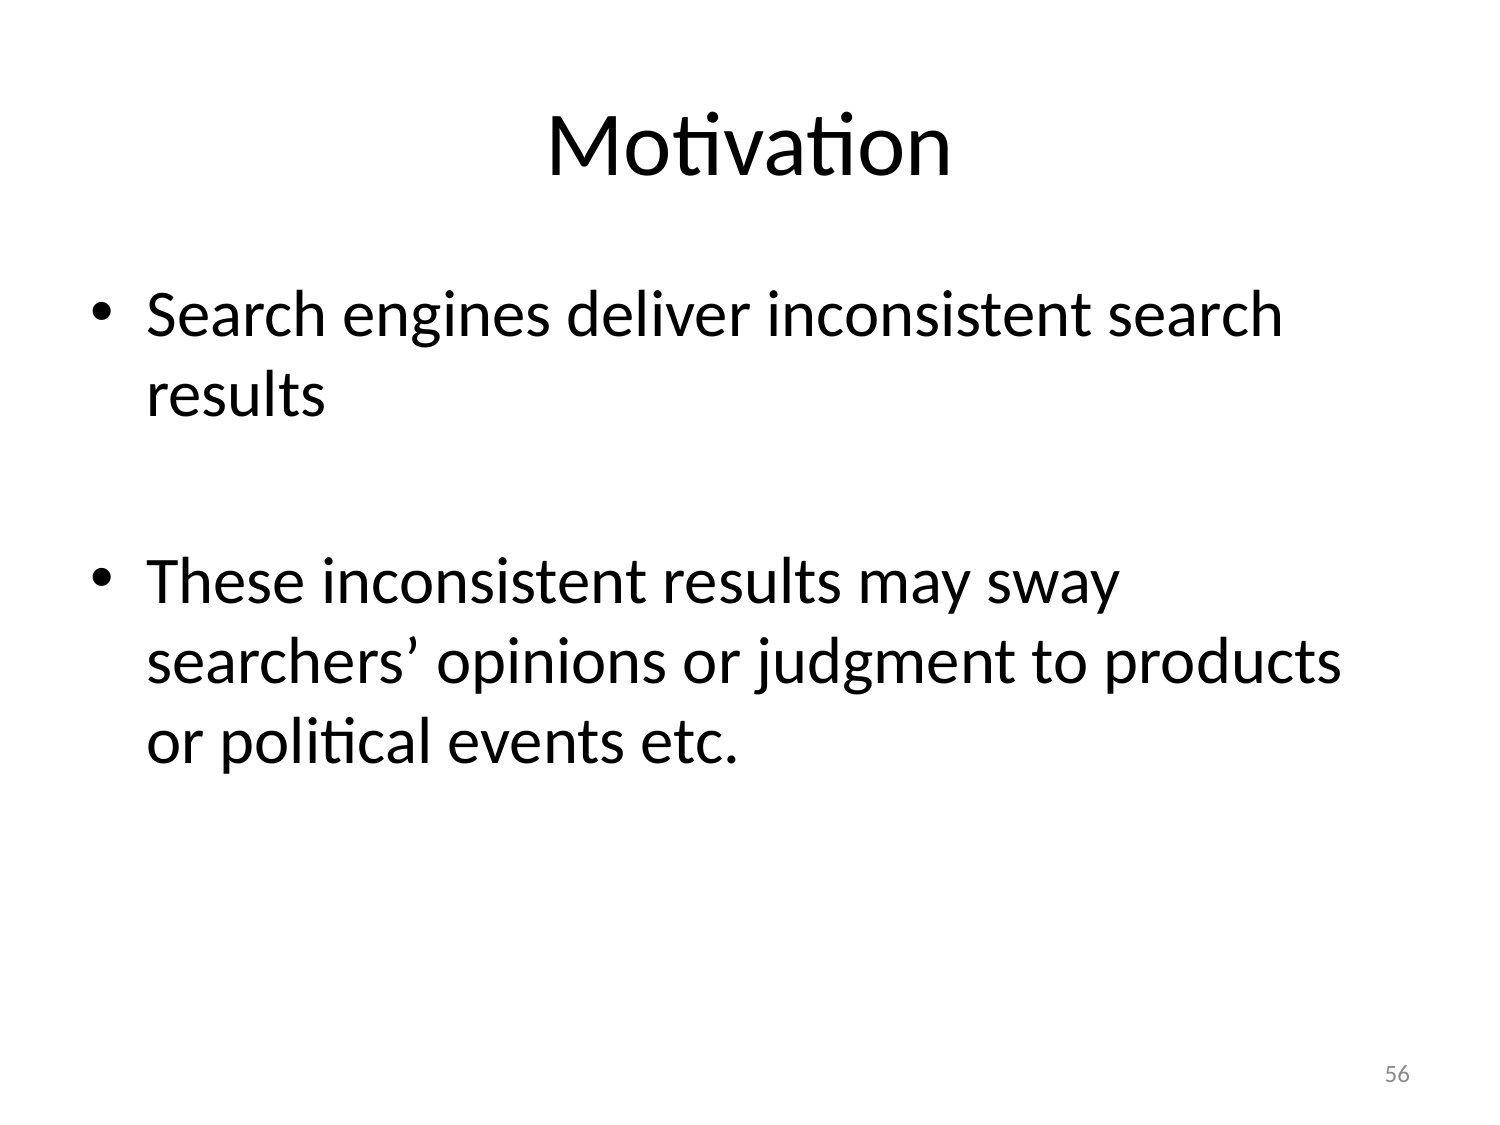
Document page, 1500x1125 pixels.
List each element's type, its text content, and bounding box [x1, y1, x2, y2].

slide_number 56 [1074, 1042, 1425, 1103]
list Search engines deliver inconsistent search results These inconsistent results may sway searchers’ opinions or judgment to products or political events etc. [75, 262, 1425, 1005]
title Motivation [75, 45, 1425, 233]
